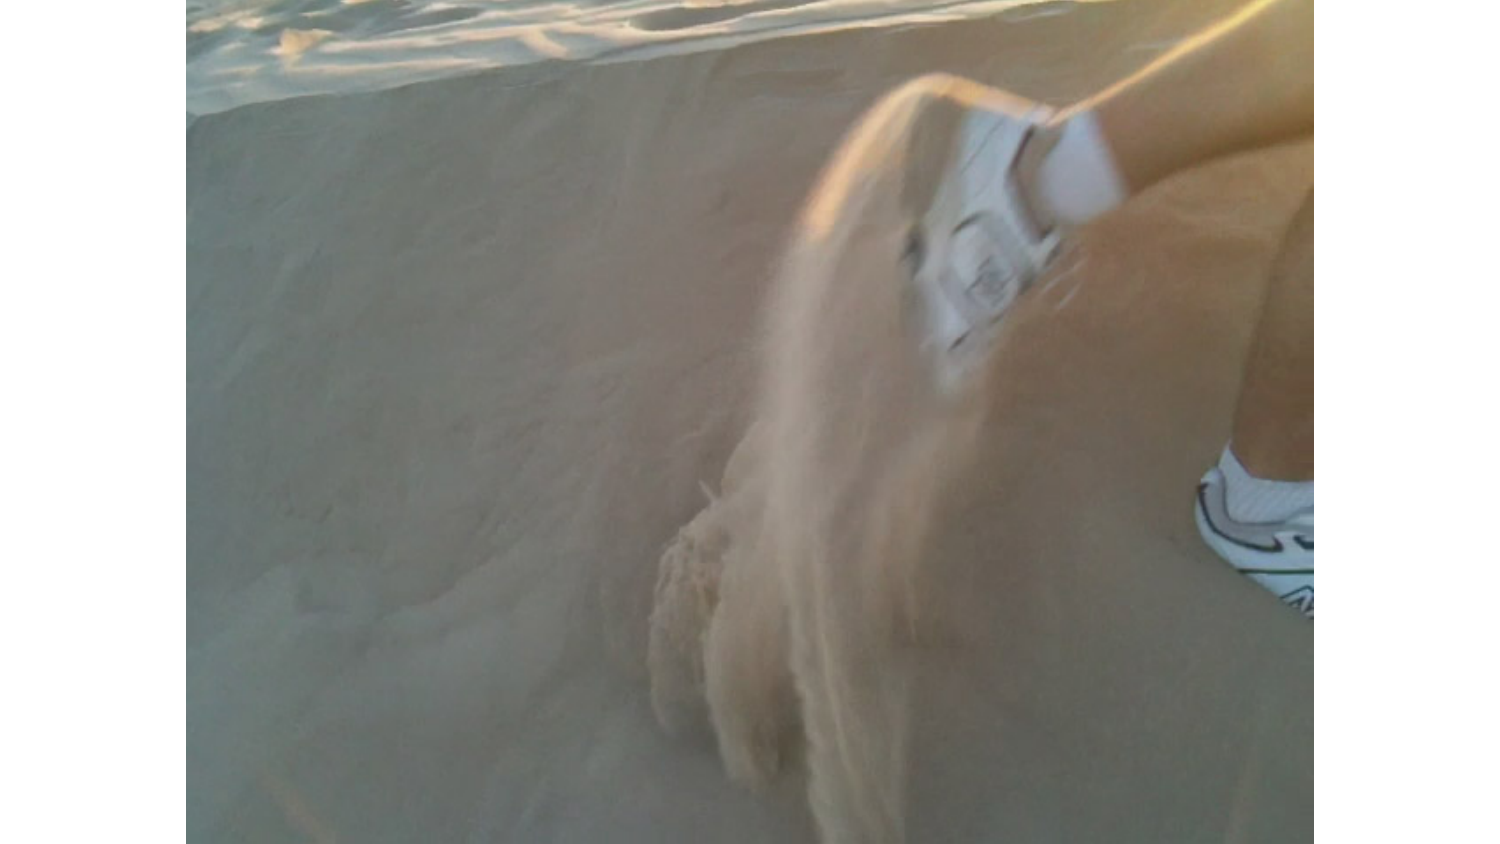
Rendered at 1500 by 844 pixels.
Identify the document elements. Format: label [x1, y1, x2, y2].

picture [185, 0, 1314, 844]
